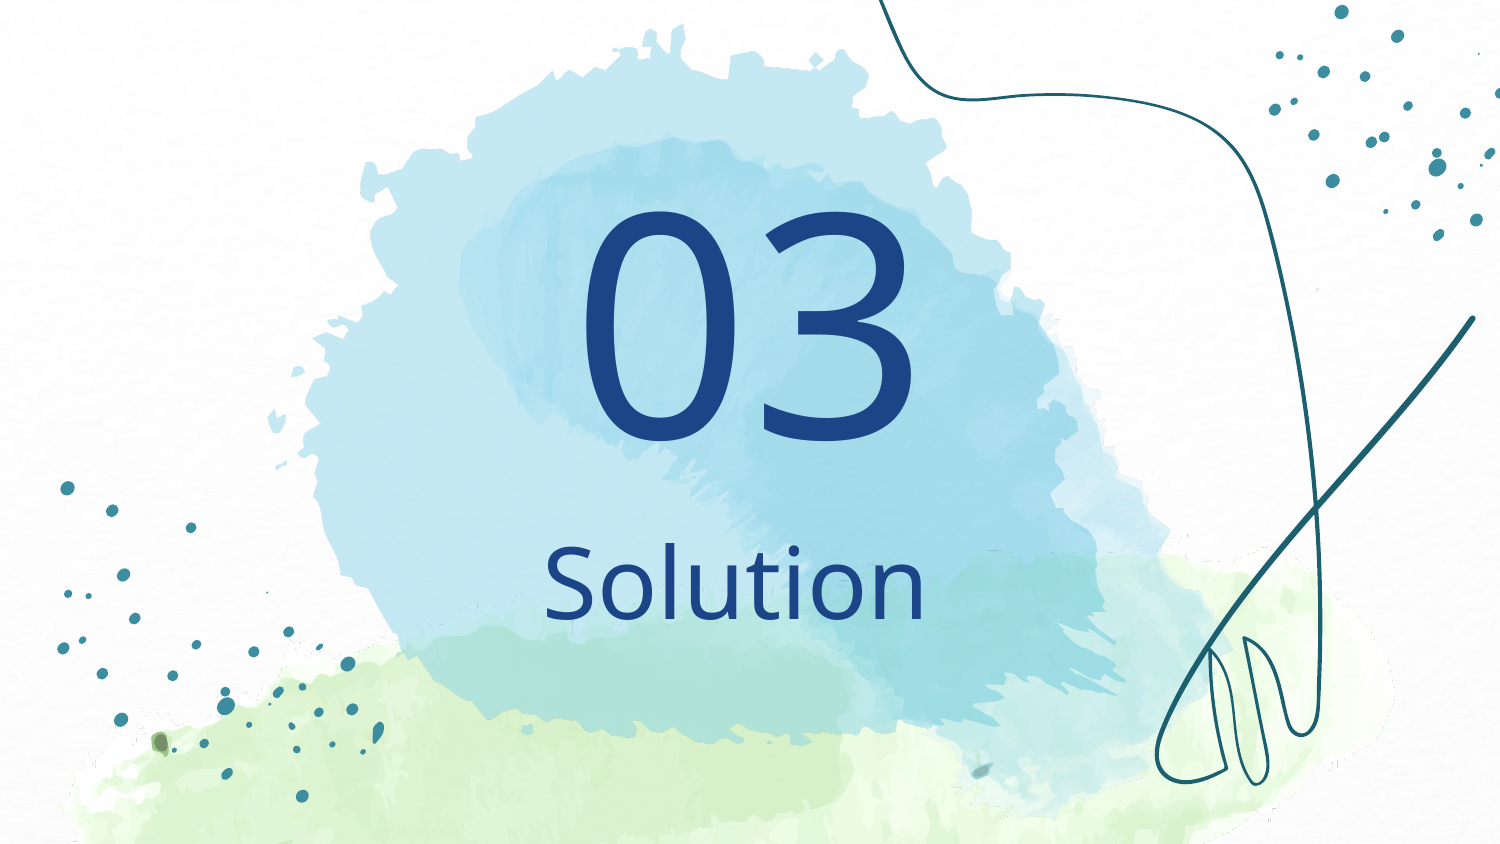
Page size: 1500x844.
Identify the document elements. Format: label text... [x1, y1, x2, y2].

picture [1159, 653, 1224, 780]
title Solution [420, 514, 1053, 645]
title 03 [434, 166, 1066, 461]
picture [1211, 516, 1318, 783]
picture [0, 0, 1500, 844]
